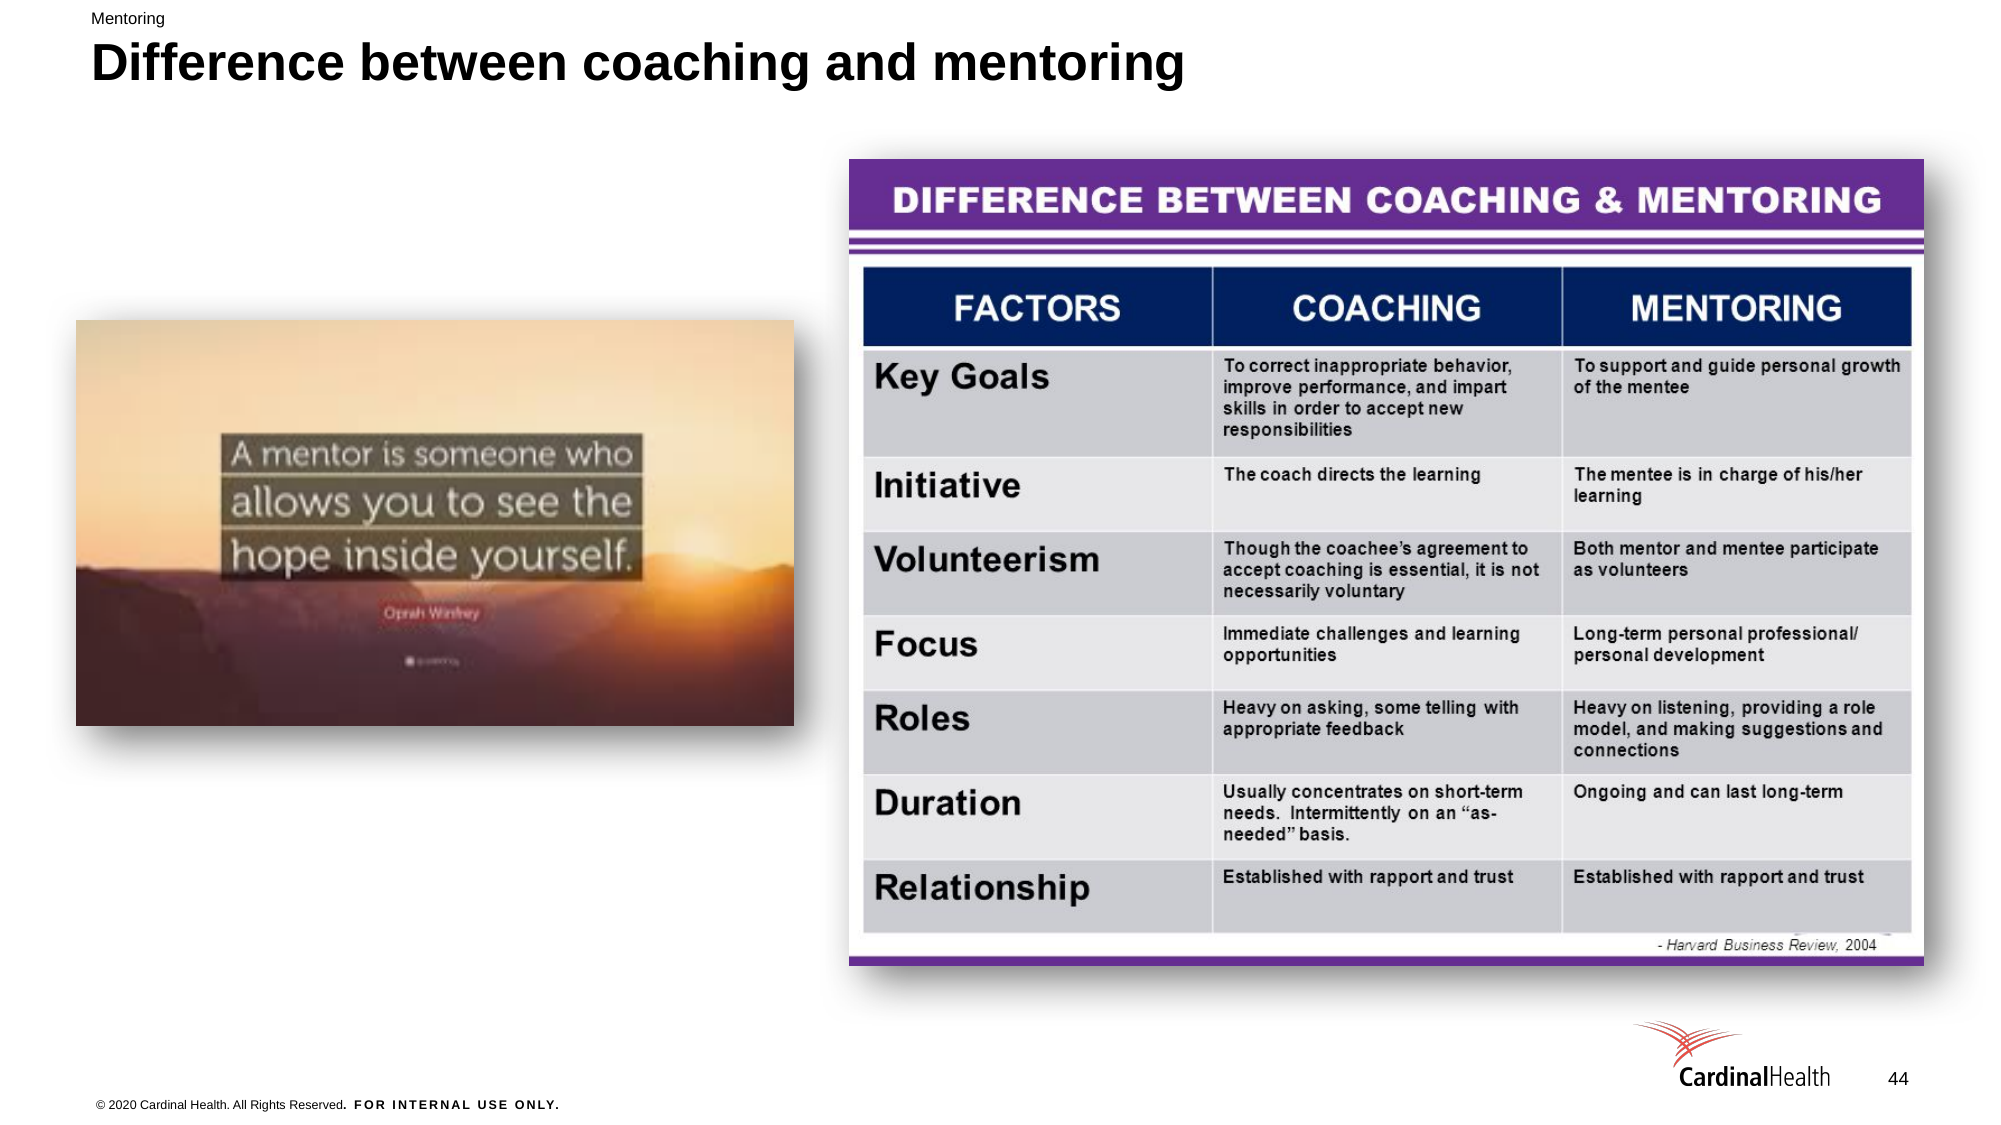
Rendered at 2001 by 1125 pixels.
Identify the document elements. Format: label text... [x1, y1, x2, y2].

picture [1631, 1018, 1831, 1088]
title Difference between coaching and mentoring [91, 28, 1909, 92]
picture [849, 159, 1925, 966]
list Mentoring [90, 7, 722, 29]
picture [75, 320, 794, 727]
